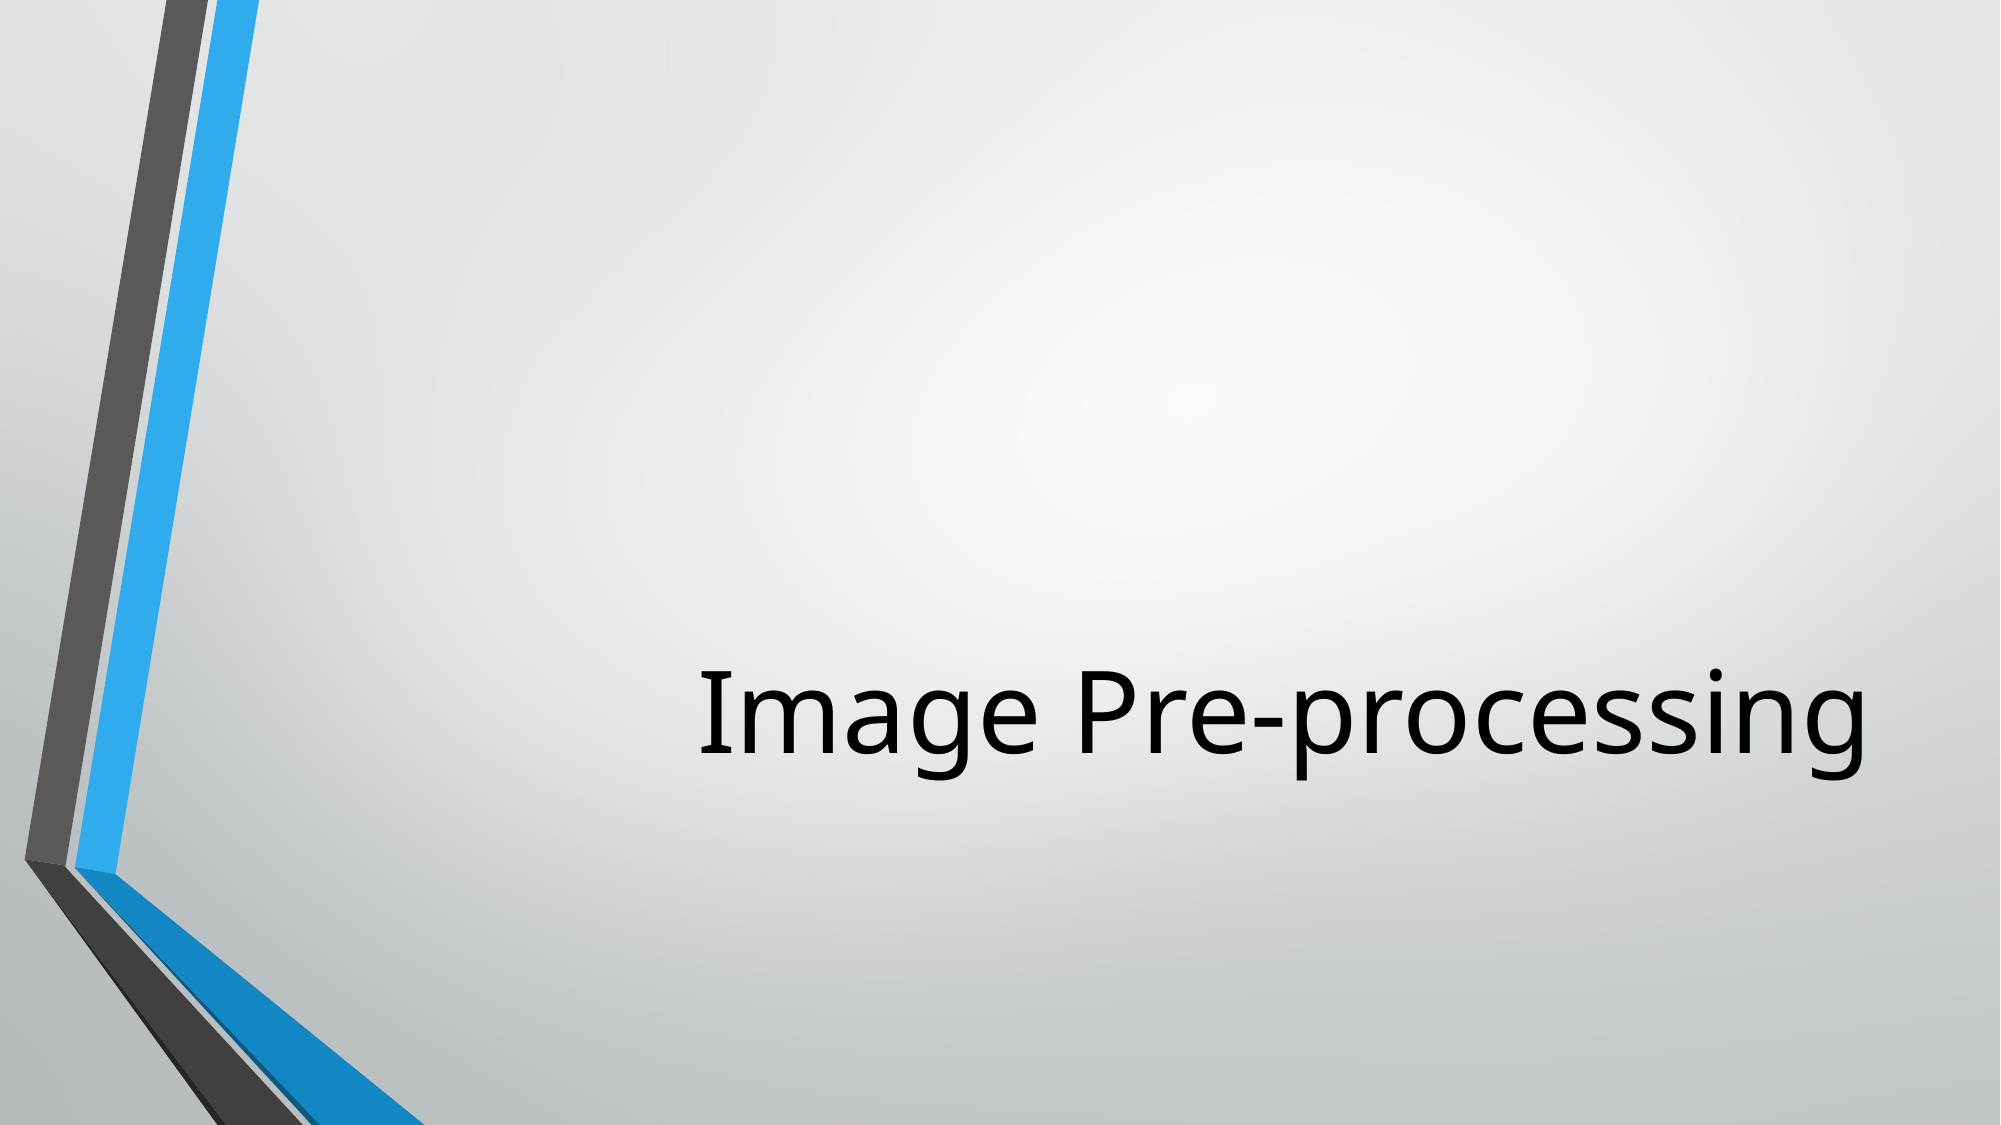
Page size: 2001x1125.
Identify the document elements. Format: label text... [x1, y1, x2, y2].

title Image Pre-processing [421, 437, 1887, 784]
